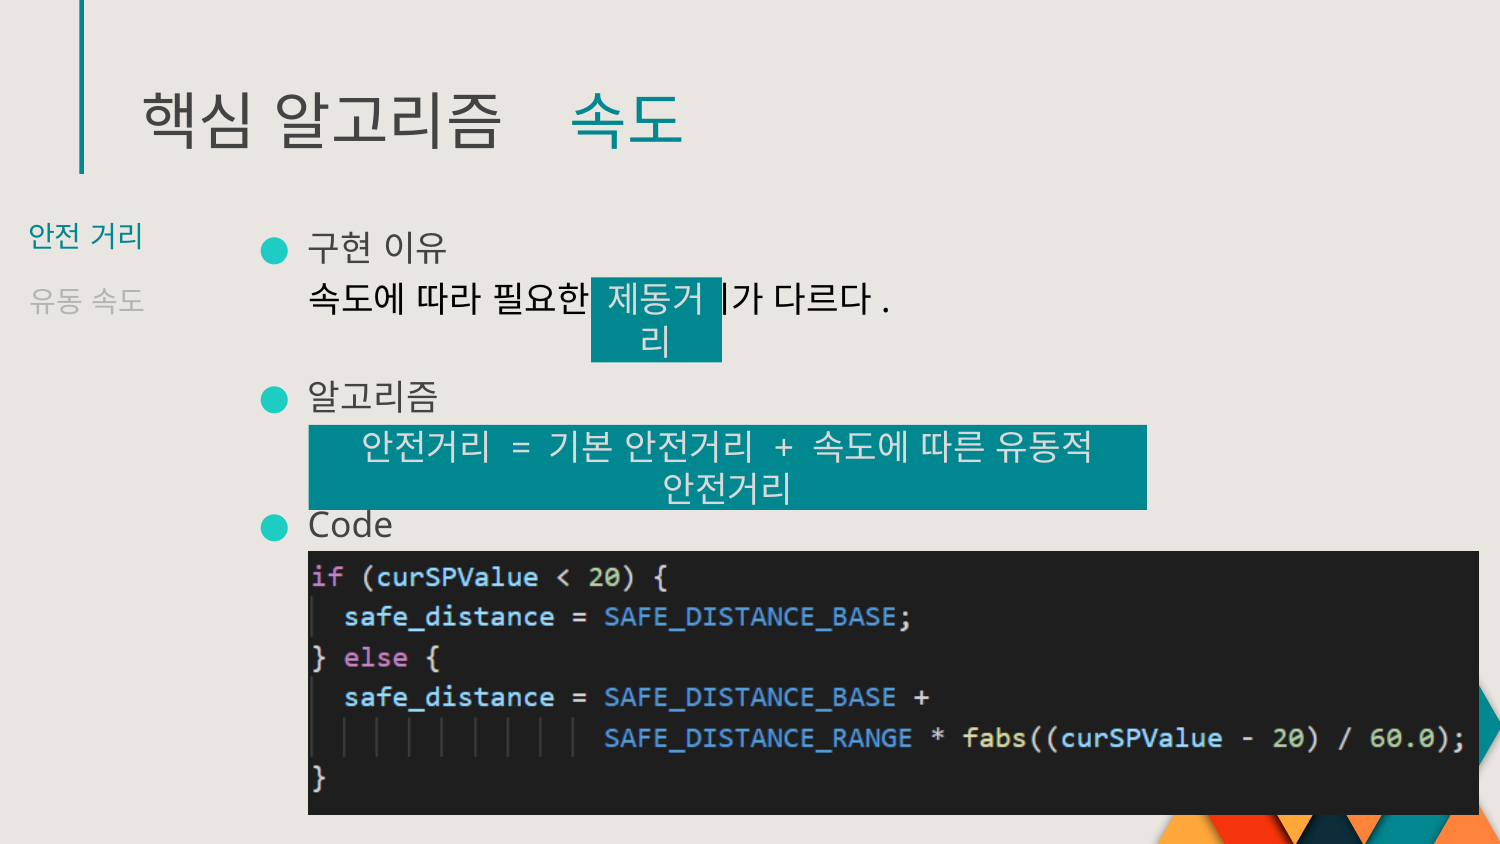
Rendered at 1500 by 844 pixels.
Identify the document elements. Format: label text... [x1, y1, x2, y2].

text_box 유동 속도 [0, 275, 176, 326]
text_box 안전 거리 [6, 210, 167, 261]
text_box 제동거리 [591, 277, 722, 363]
text_box 구현 이유 알고리즘 Code [217, 210, 1457, 386]
text_box 속도 [554, 76, 707, 172]
text_box 안전거리 = 기본 안전거리 + 속도에 따른 유동적 안전거리 [308, 424, 1147, 510]
text_box 속도에 따라 필요한 제동거리가 다르다. [722, 277, 1165, 320]
title 핵심 알고리즘 [126, 76, 534, 172]
picture [308, 551, 1479, 816]
text_box 속도에 따라 필요한 제동거리가 다르다. [308, 277, 591, 320]
